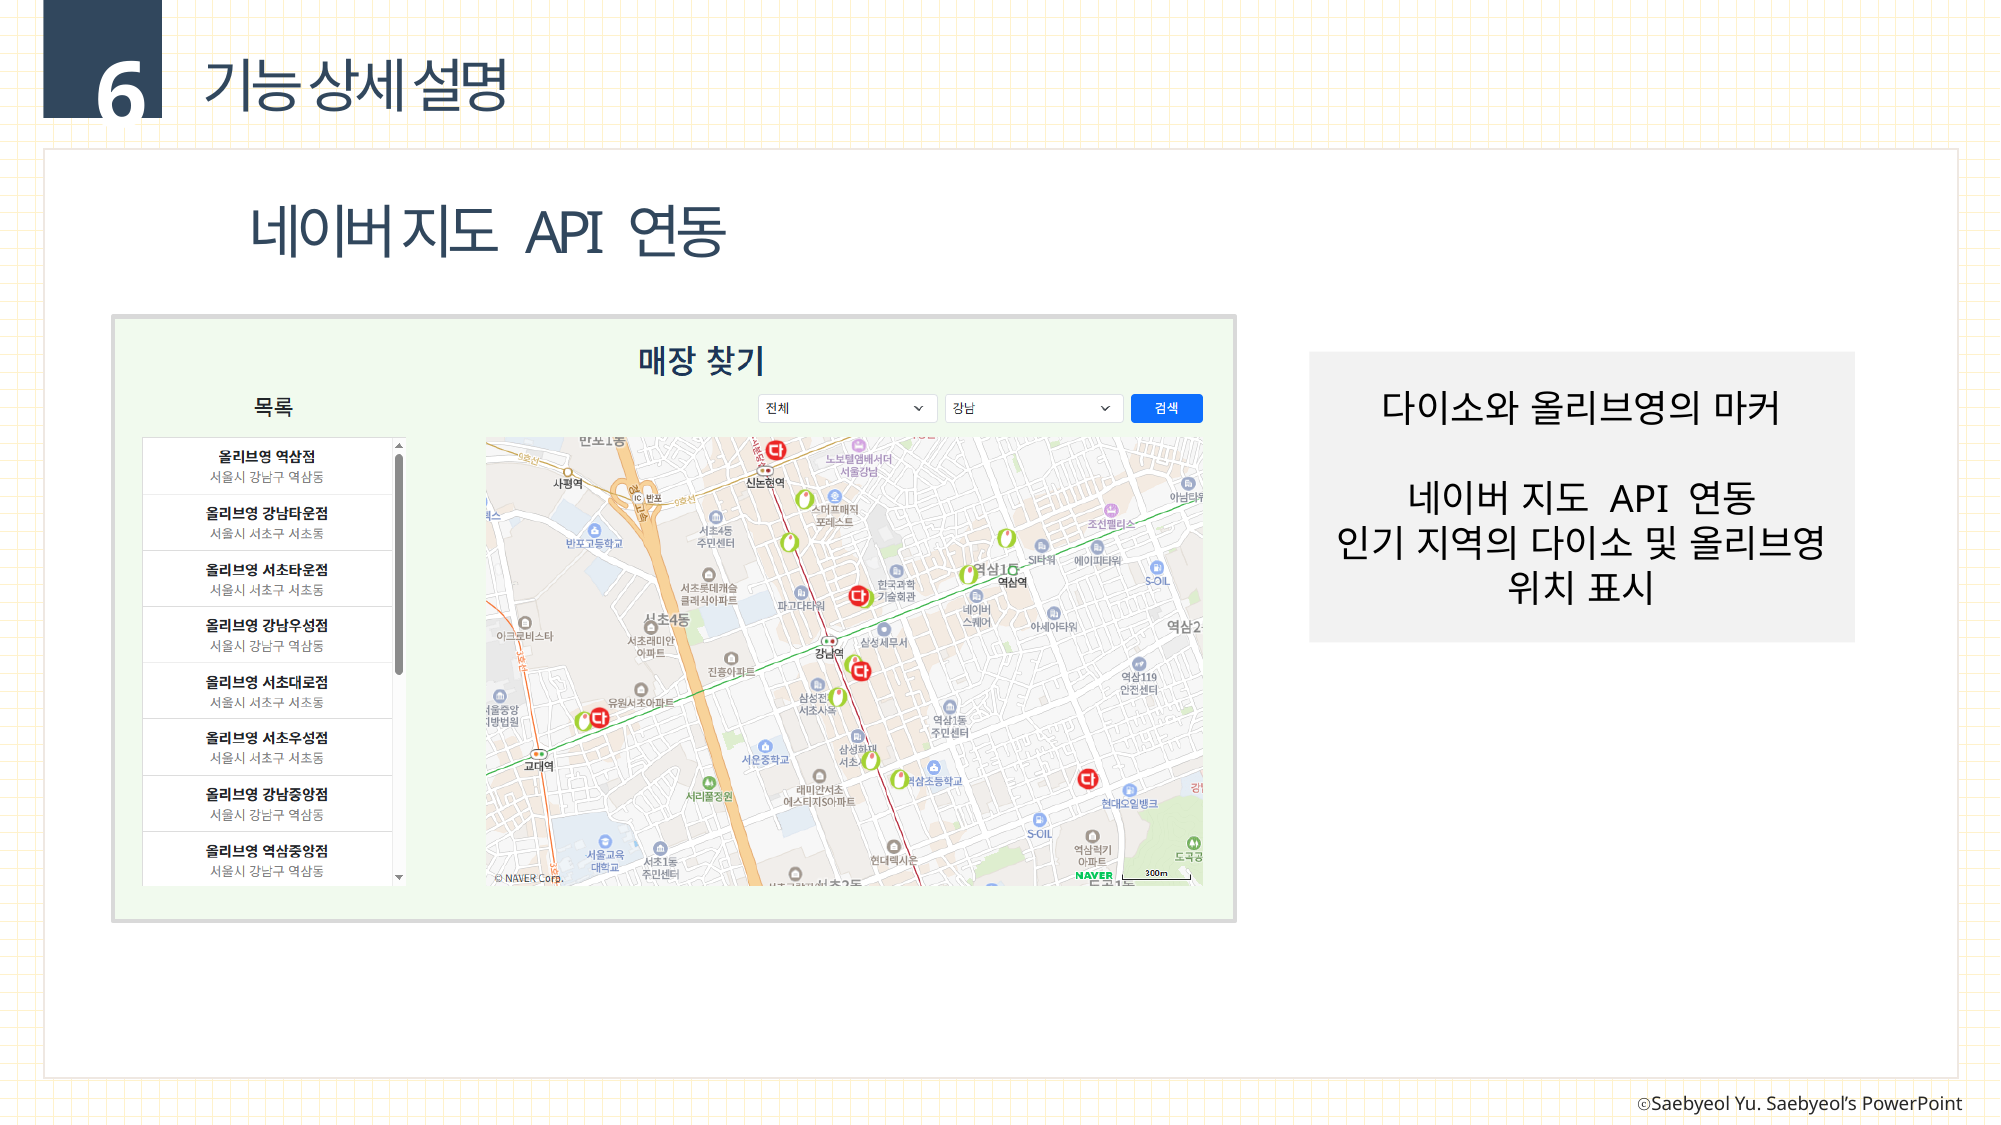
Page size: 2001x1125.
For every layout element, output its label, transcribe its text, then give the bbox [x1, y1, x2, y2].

text_box [43, 148, 1959, 1079]
text_box 다이소와 올리브영의 마커 네이버 지도 API 연동 인기 지역의 다이소 및 올리브영 위치 표시 [1308, 351, 1856, 643]
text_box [43, 0, 162, 155]
picture [115, 318, 1233, 919]
text_box 네이버 지도 API 연동 [233, 187, 1037, 274]
text_box 기능 상세 설명 [188, 41, 617, 128]
